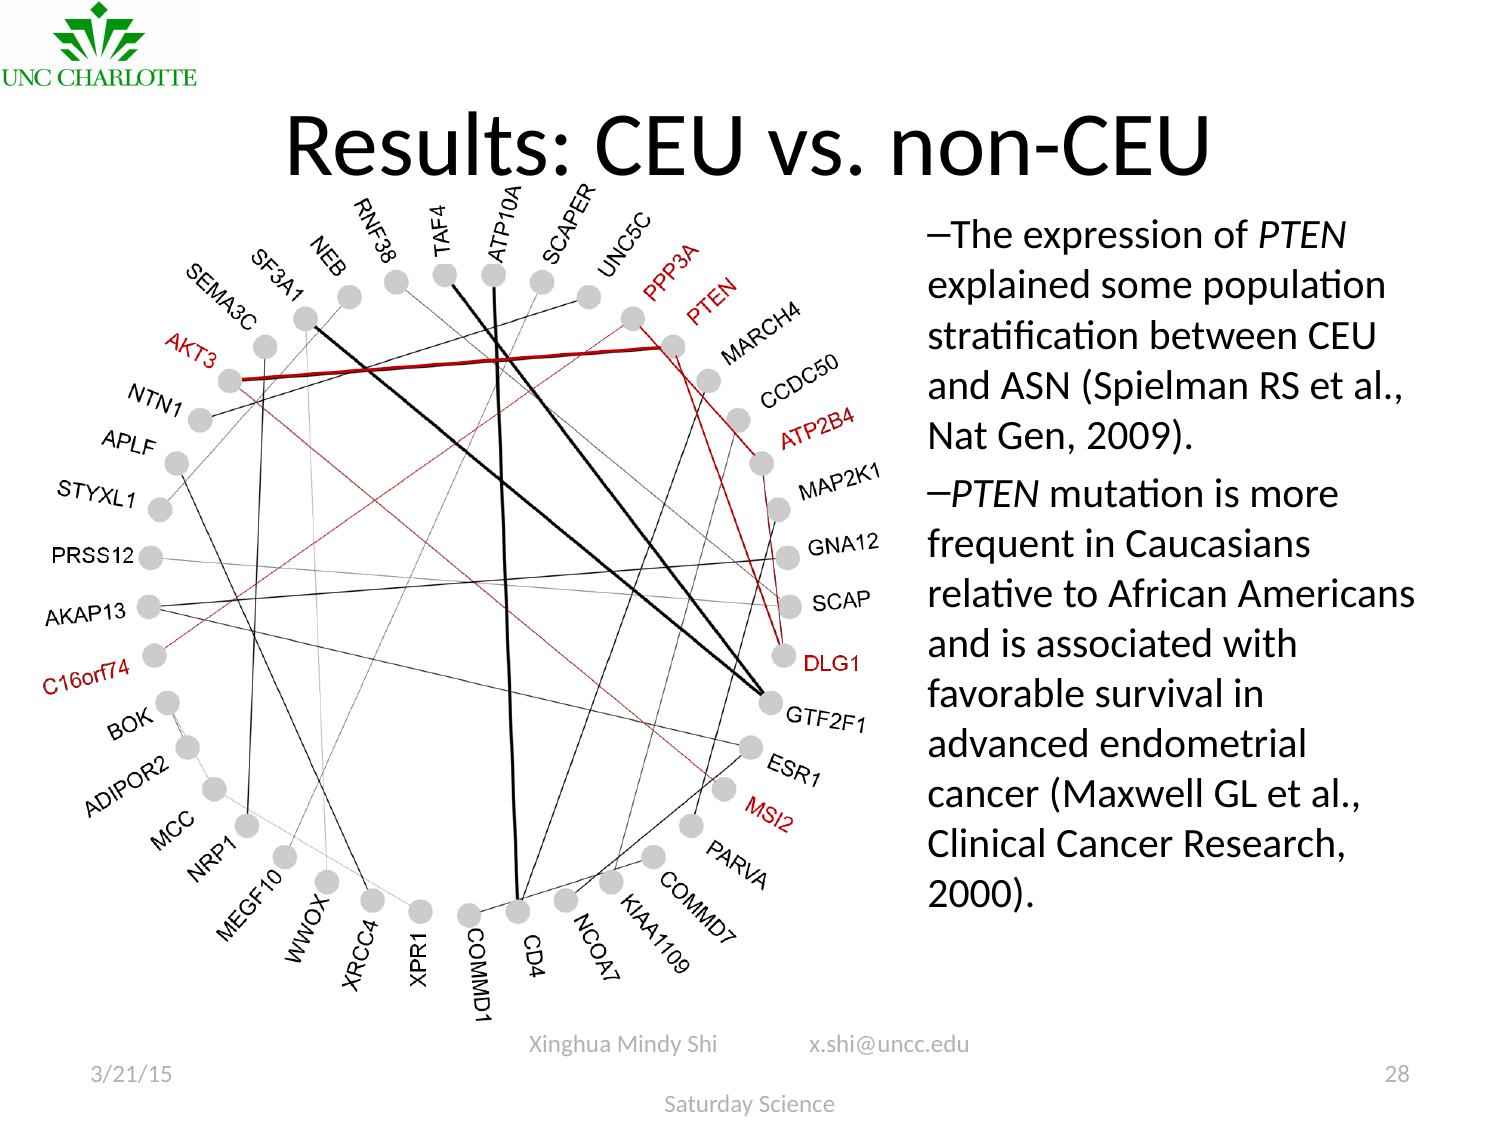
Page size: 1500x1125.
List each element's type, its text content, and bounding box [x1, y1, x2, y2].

picture [0, 0, 201, 90]
slide_number 28 [1074, 1042, 1425, 1103]
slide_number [75, 1048, 425, 1103]
footer Xinghua Mindy Shi x.shi@uncc.edu Saturday Science [512, 1042, 988, 1103]
text_box The expression of PTEN explained some population stratification between CEU and ASN (Spielman RS et al., Nat Gen, 2009). PTEN mutation is more frequent in Caucasians relative to African Americans and is associated with favorable survival in advanced endometrial cancer (Maxwell GL et al., Clinical Cancer Research, 2000). [912, 199, 1438, 1025]
picture [24, 162, 901, 1040]
title Results: CEU vs. non-CEU [75, 45, 1425, 233]
